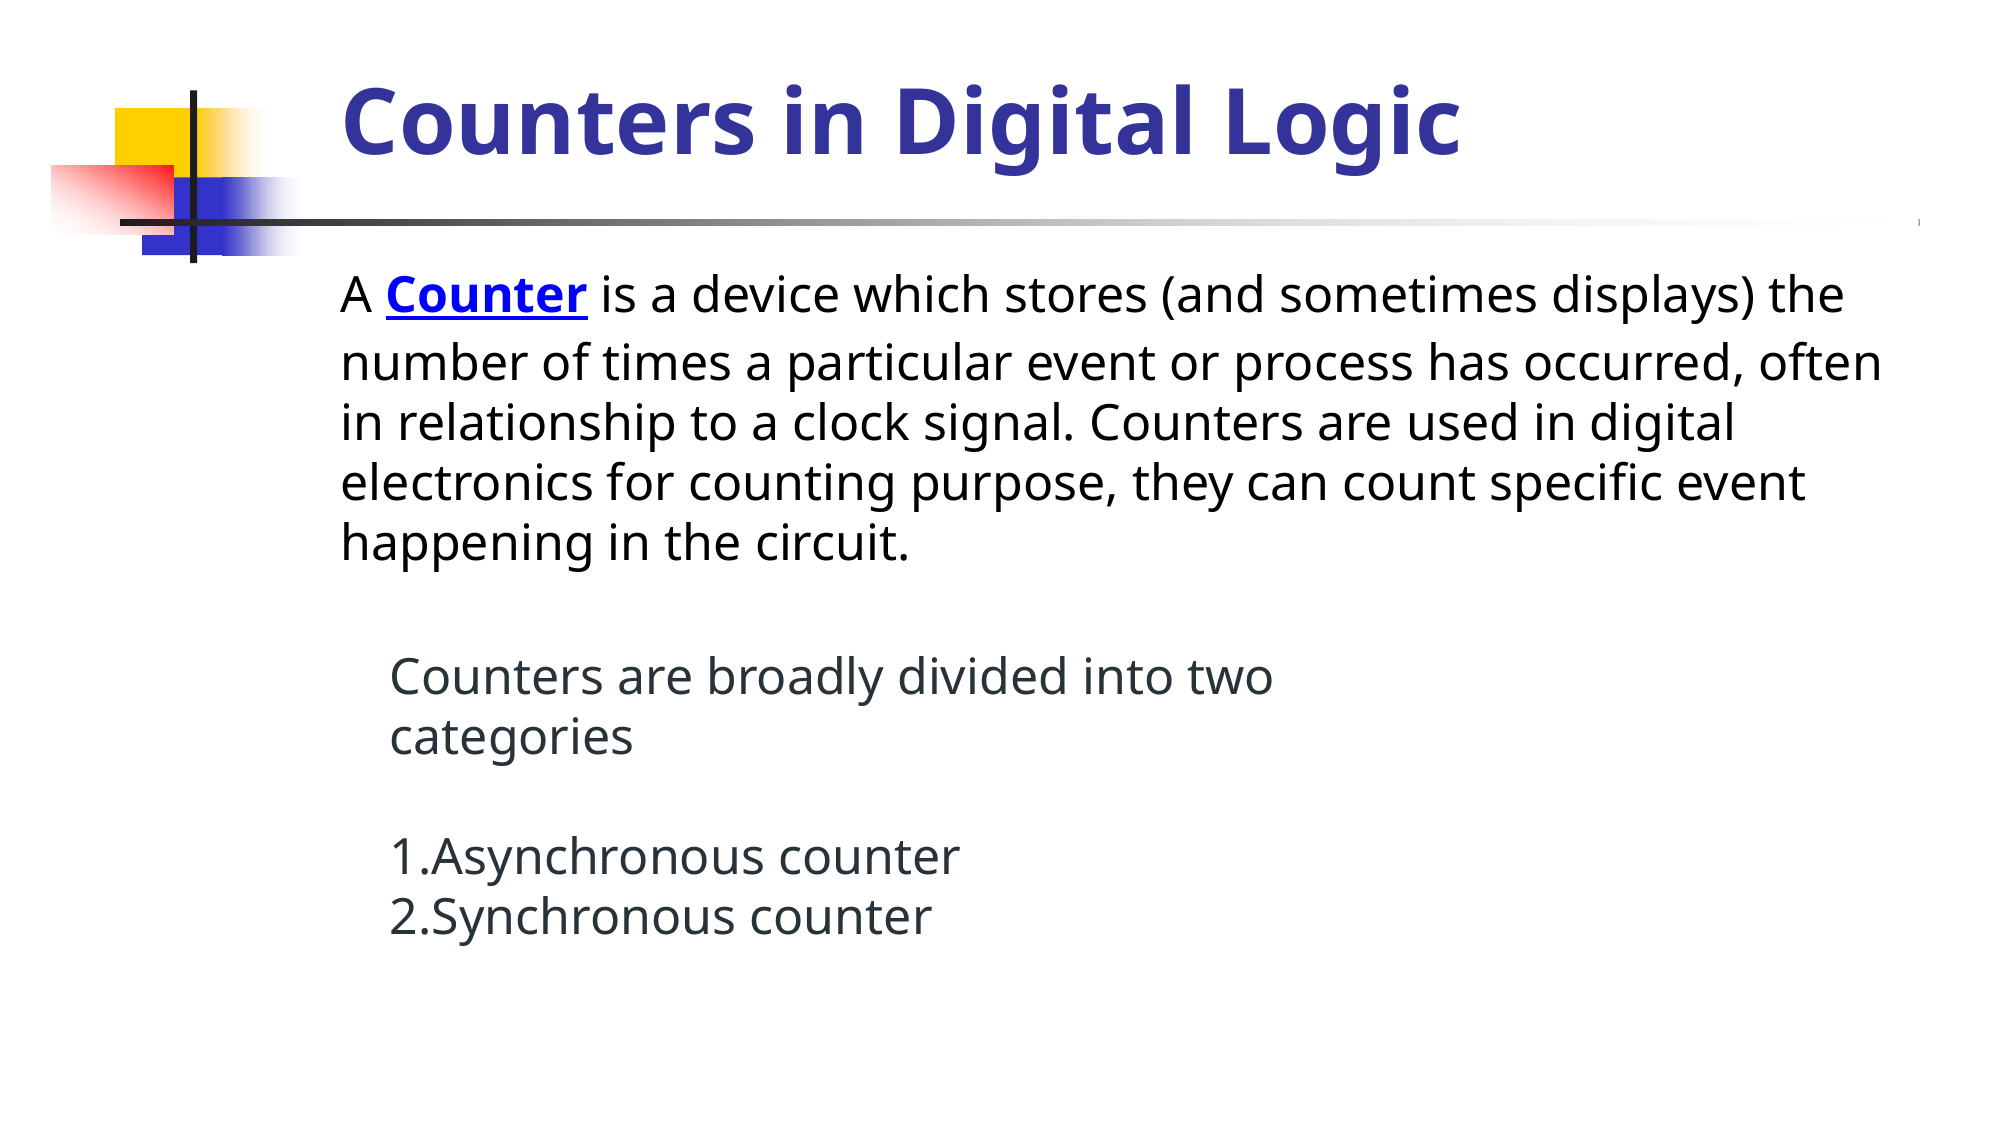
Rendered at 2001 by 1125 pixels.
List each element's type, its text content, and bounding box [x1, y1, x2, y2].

picture [51, 108, 1920, 256]
text_box Counters are broadly divided into two categories Asynchronous counter Synchronous counter [374, 637, 1513, 953]
list A Counter is a device which stores (and sometimes displays) the number of times a particular event or process has occurred, often in relationship to a clock signal. Counters are used in digital electronics for counting purpose, they can count specific event happening in the circuit. [340, 262, 1888, 566]
title Counters in Digital Logic [340, 62, 1942, 220]
